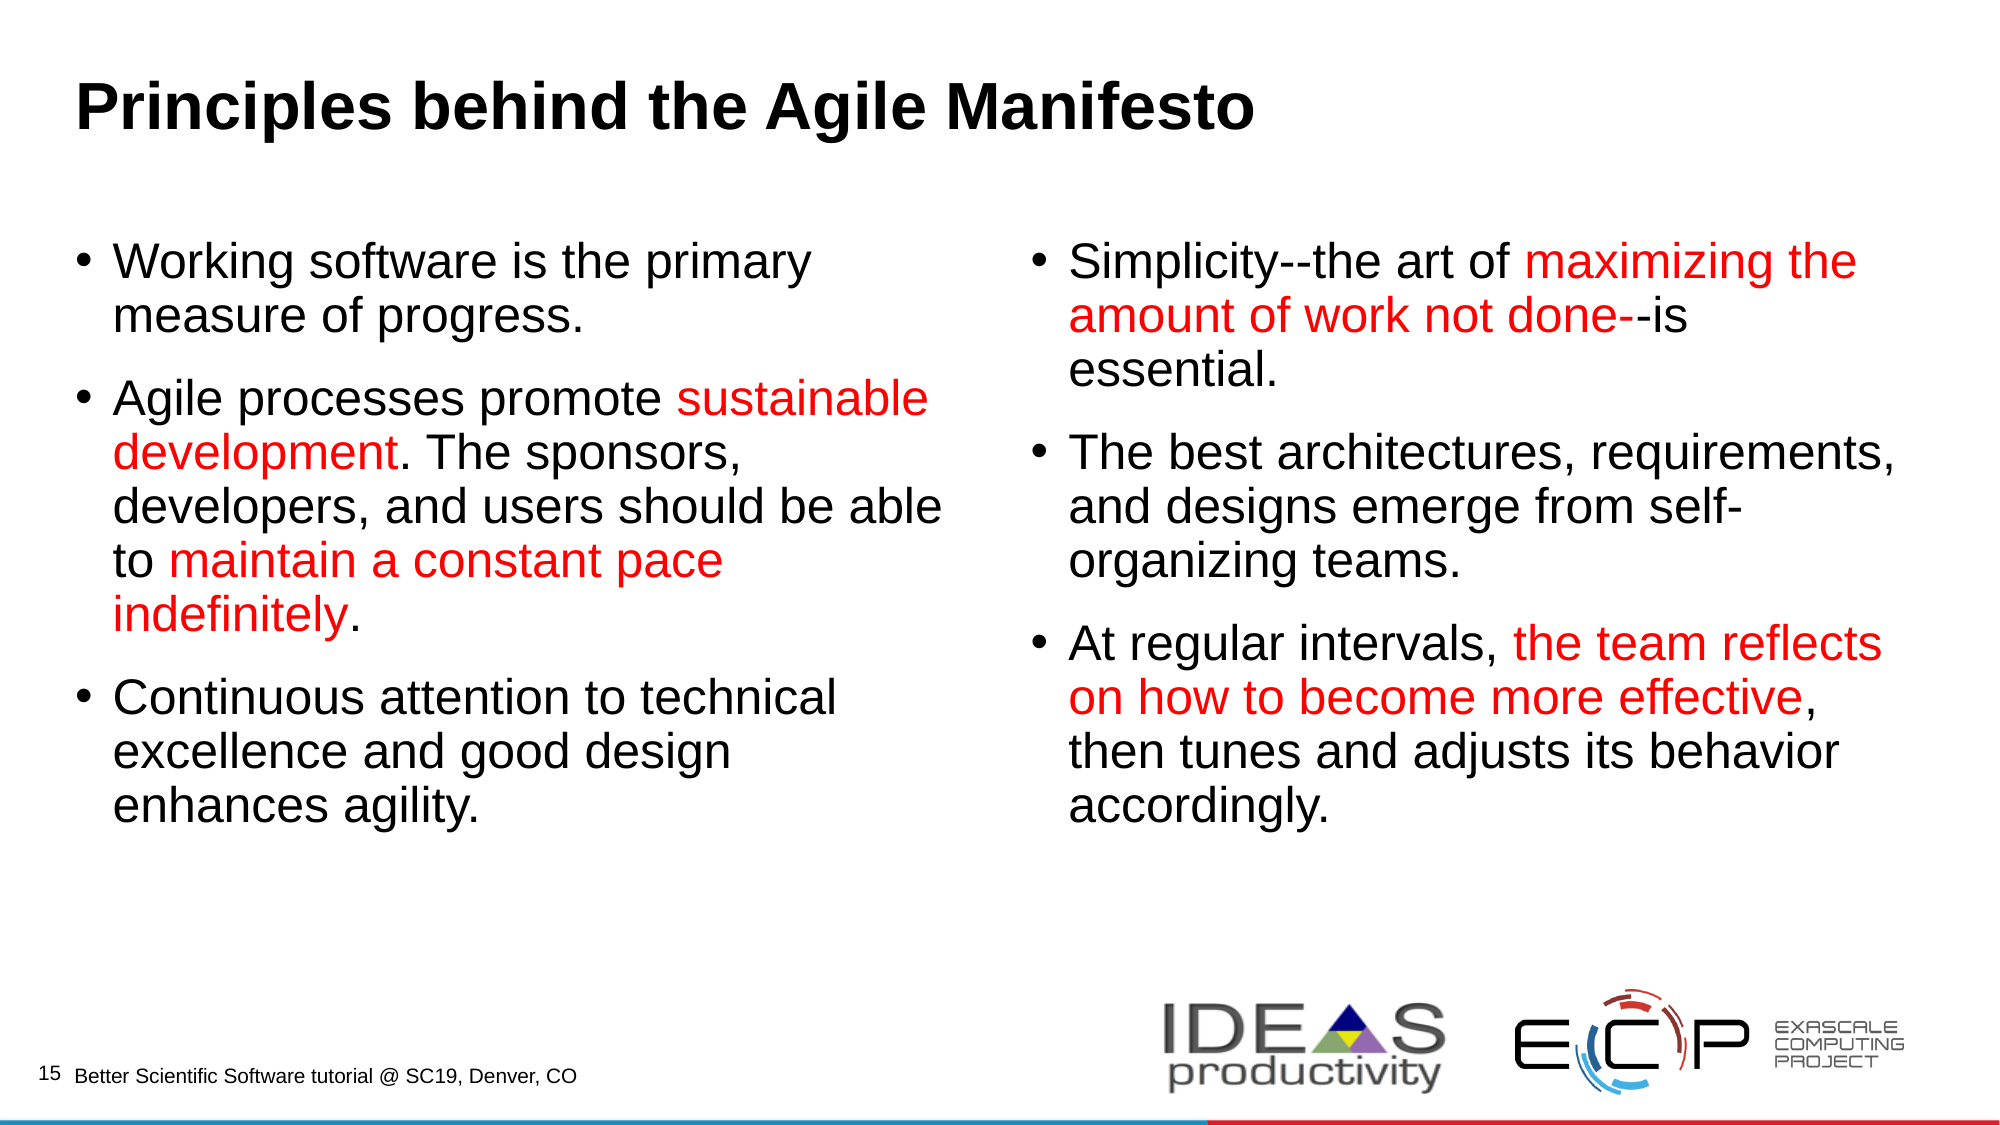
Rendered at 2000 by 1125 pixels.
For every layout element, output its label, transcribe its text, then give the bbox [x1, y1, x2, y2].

title Principles behind the Agile Manifesto [59, 67, 1927, 152]
list Working software is the primary measure of progress. Agile processes promote sustainable development. The sponsors, developers, and users should be able to maintain a constant pace indefinitely. Continuous attention to technical excellence and good design enhances agility. [59, 227, 977, 782]
picture [1152, 995, 1456, 1101]
list Simplicity--the art of maximizing the amount of work not done--is essential. The best architectures, requirements, and designs emerge from self-organizing teams. At regular intervals, the team reflects on how to become more effective, then tunes and adjusts its behavior accordingly. [1015, 227, 1924, 782]
picture [1515, 989, 1904, 1095]
